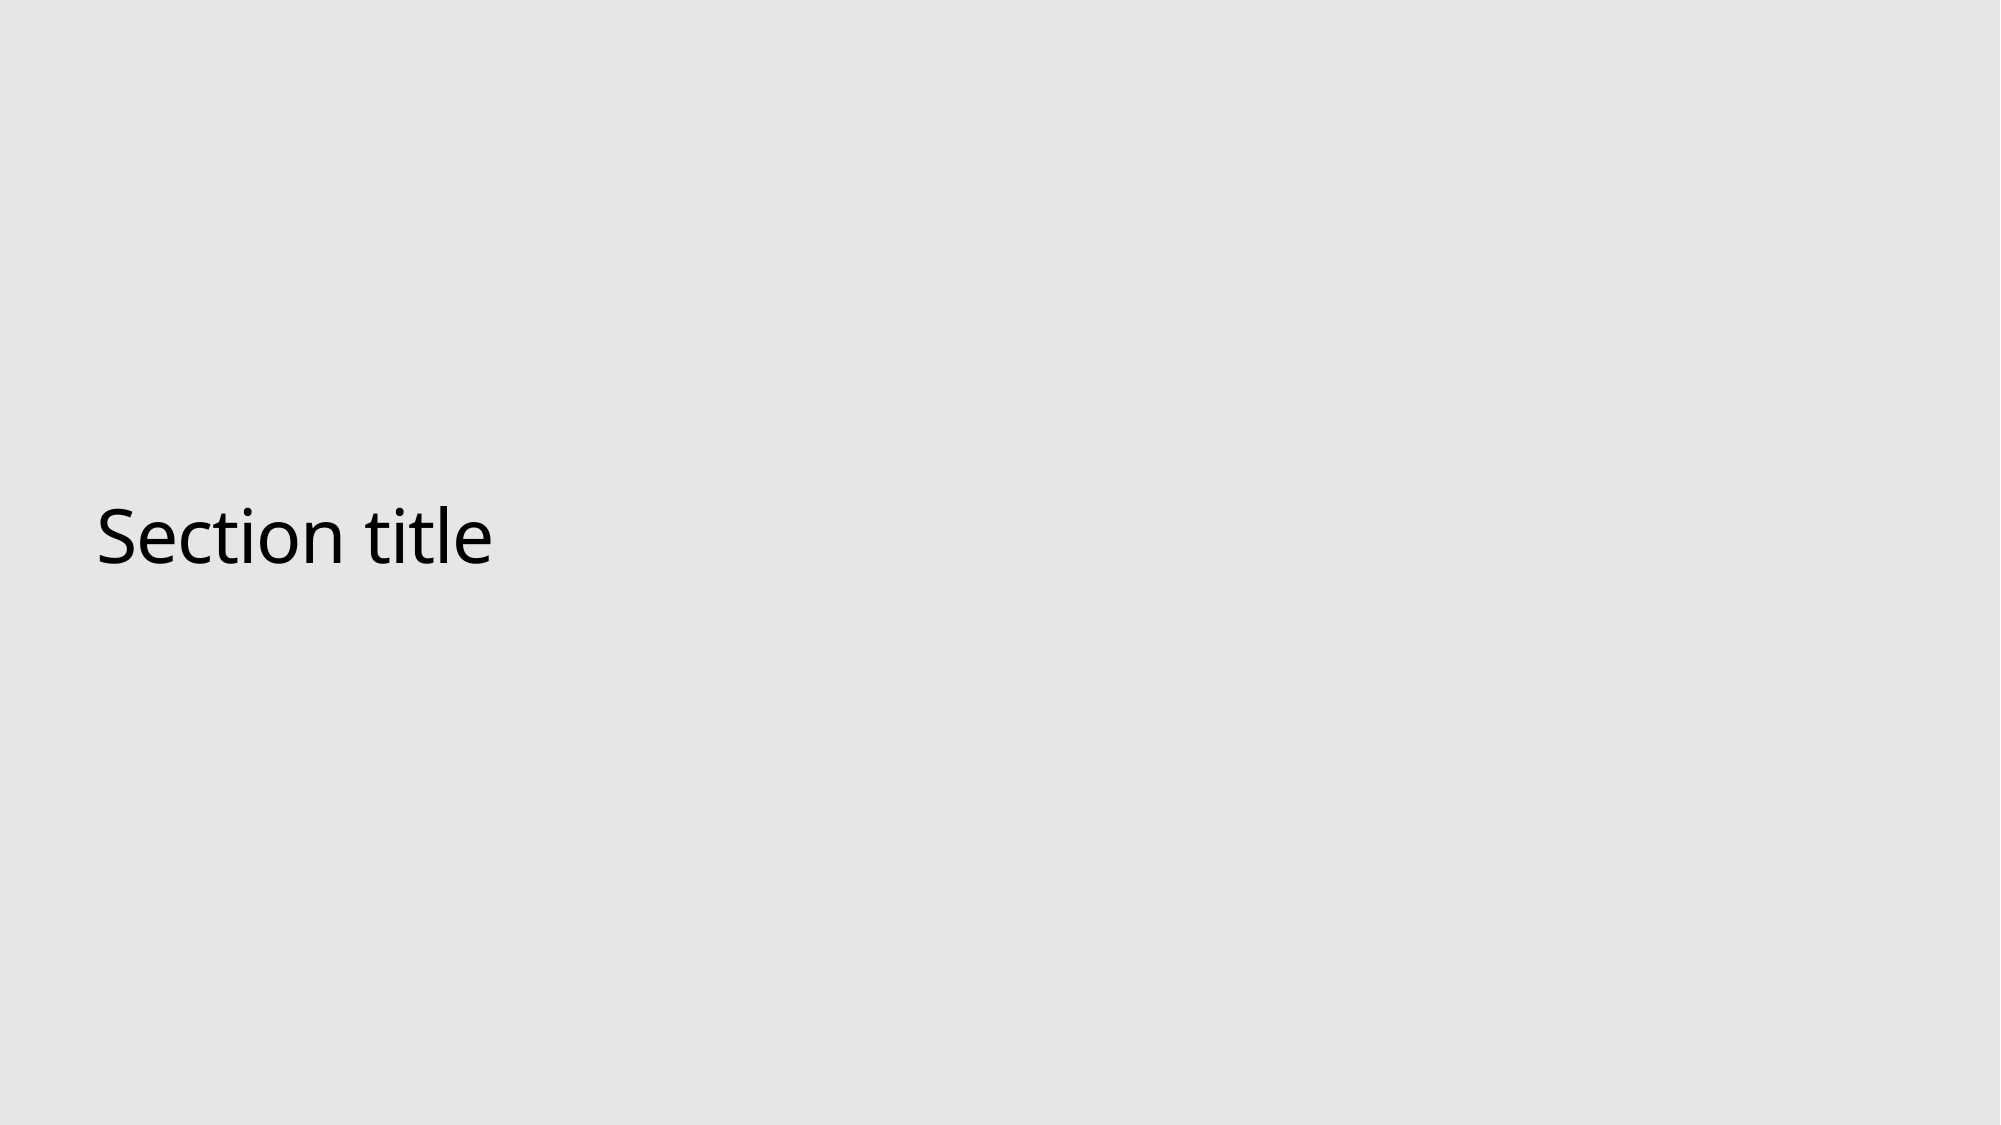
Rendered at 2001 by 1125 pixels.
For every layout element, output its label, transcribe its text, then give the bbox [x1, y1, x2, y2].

title Section title [96, 498, 1596, 580]
